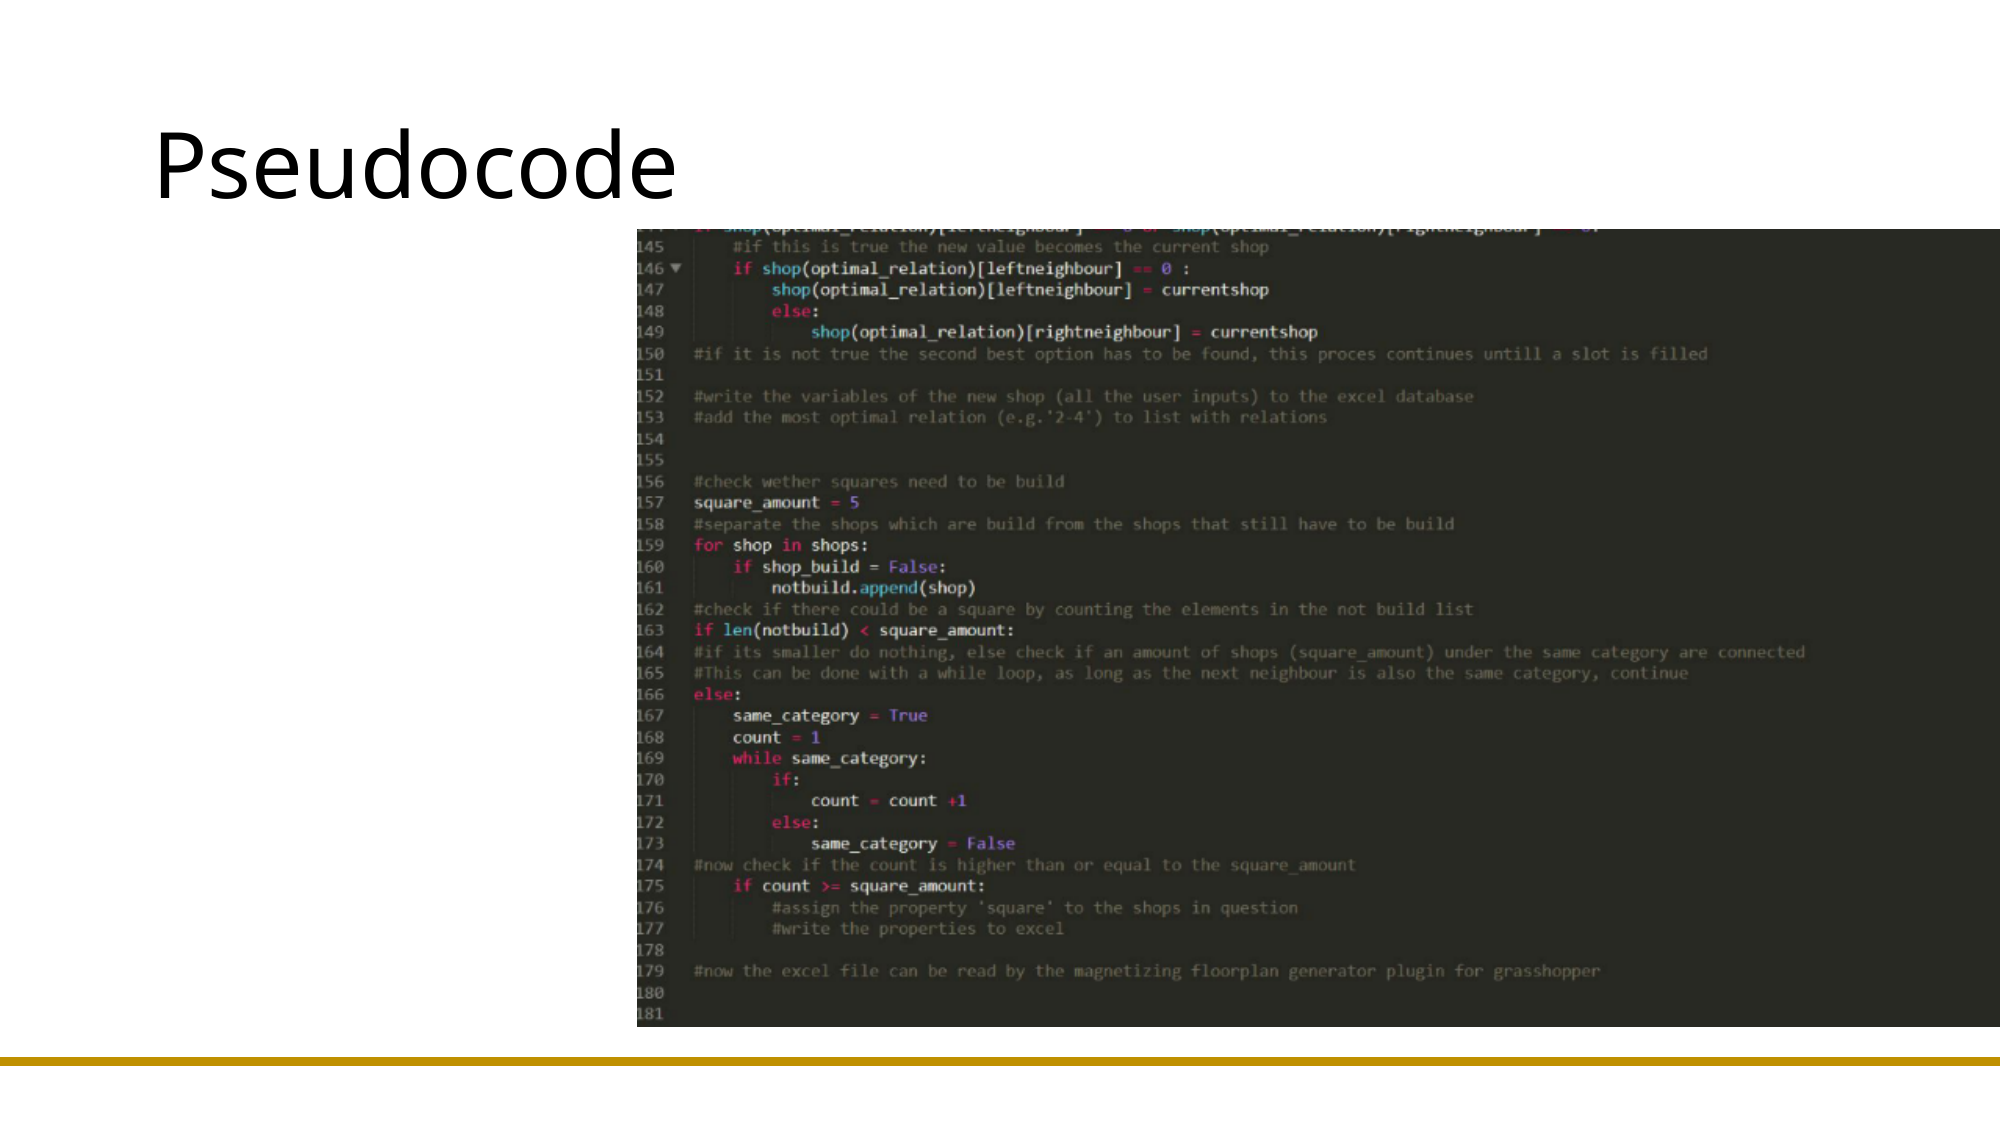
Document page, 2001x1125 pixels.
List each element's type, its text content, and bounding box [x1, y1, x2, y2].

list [637, 229, 2000, 1125]
title Pseudocode [137, 59, 1863, 278]
